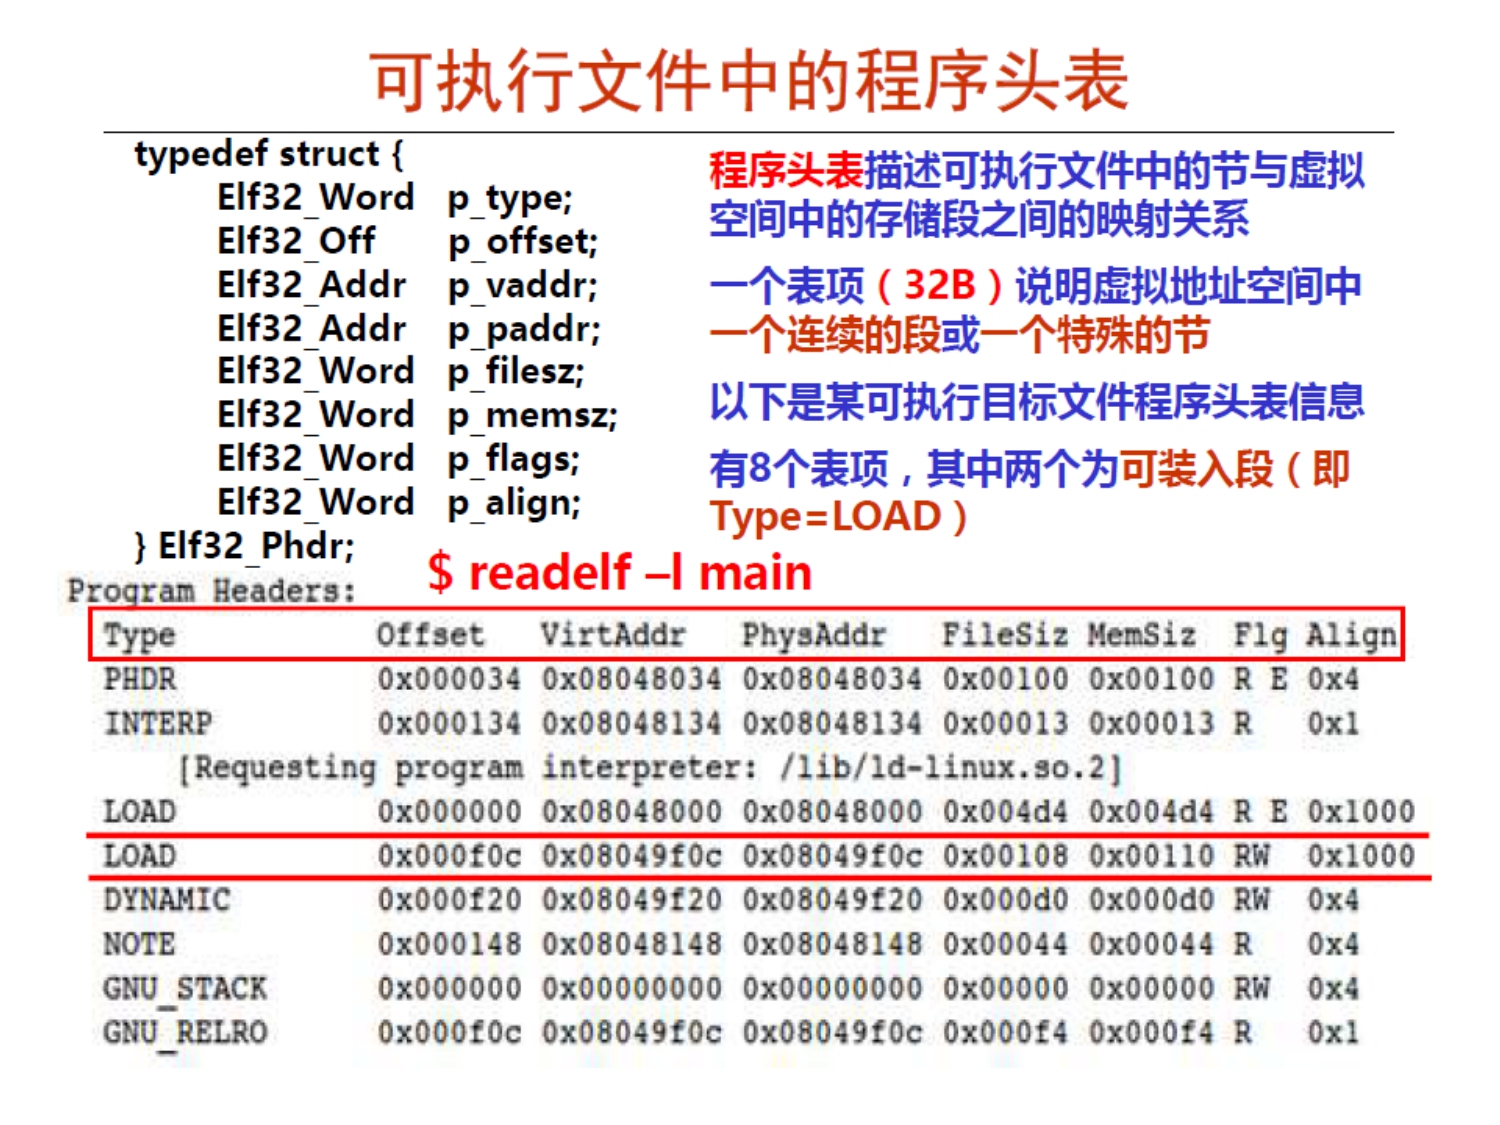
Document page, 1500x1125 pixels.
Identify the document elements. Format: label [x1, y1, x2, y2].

picture [56, 37, 1444, 1087]
